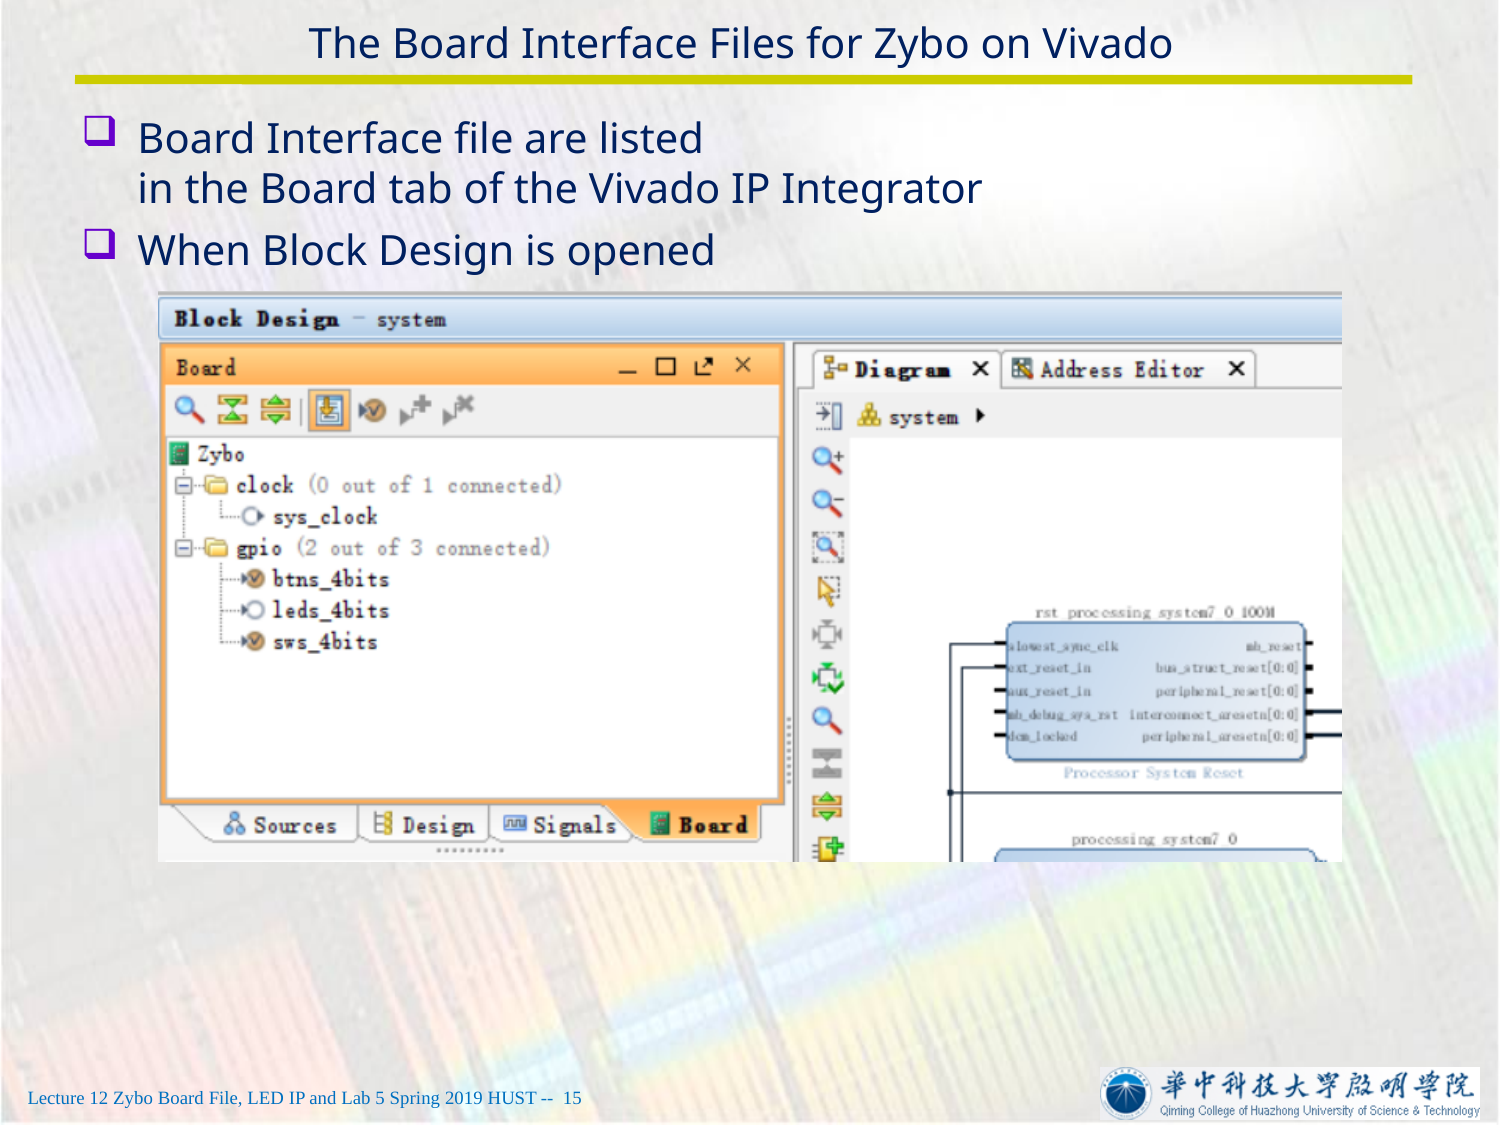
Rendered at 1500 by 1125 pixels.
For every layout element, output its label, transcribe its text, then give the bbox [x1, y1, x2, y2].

picture [0, 0, 1500, 1125]
title The Board Interface Files for Zybo on Vivado [28, 17, 1454, 63]
list Board Interface file are listed in the Board tab of the Vivado IP Integrator When Block Design is opened [66, 104, 1454, 1049]
